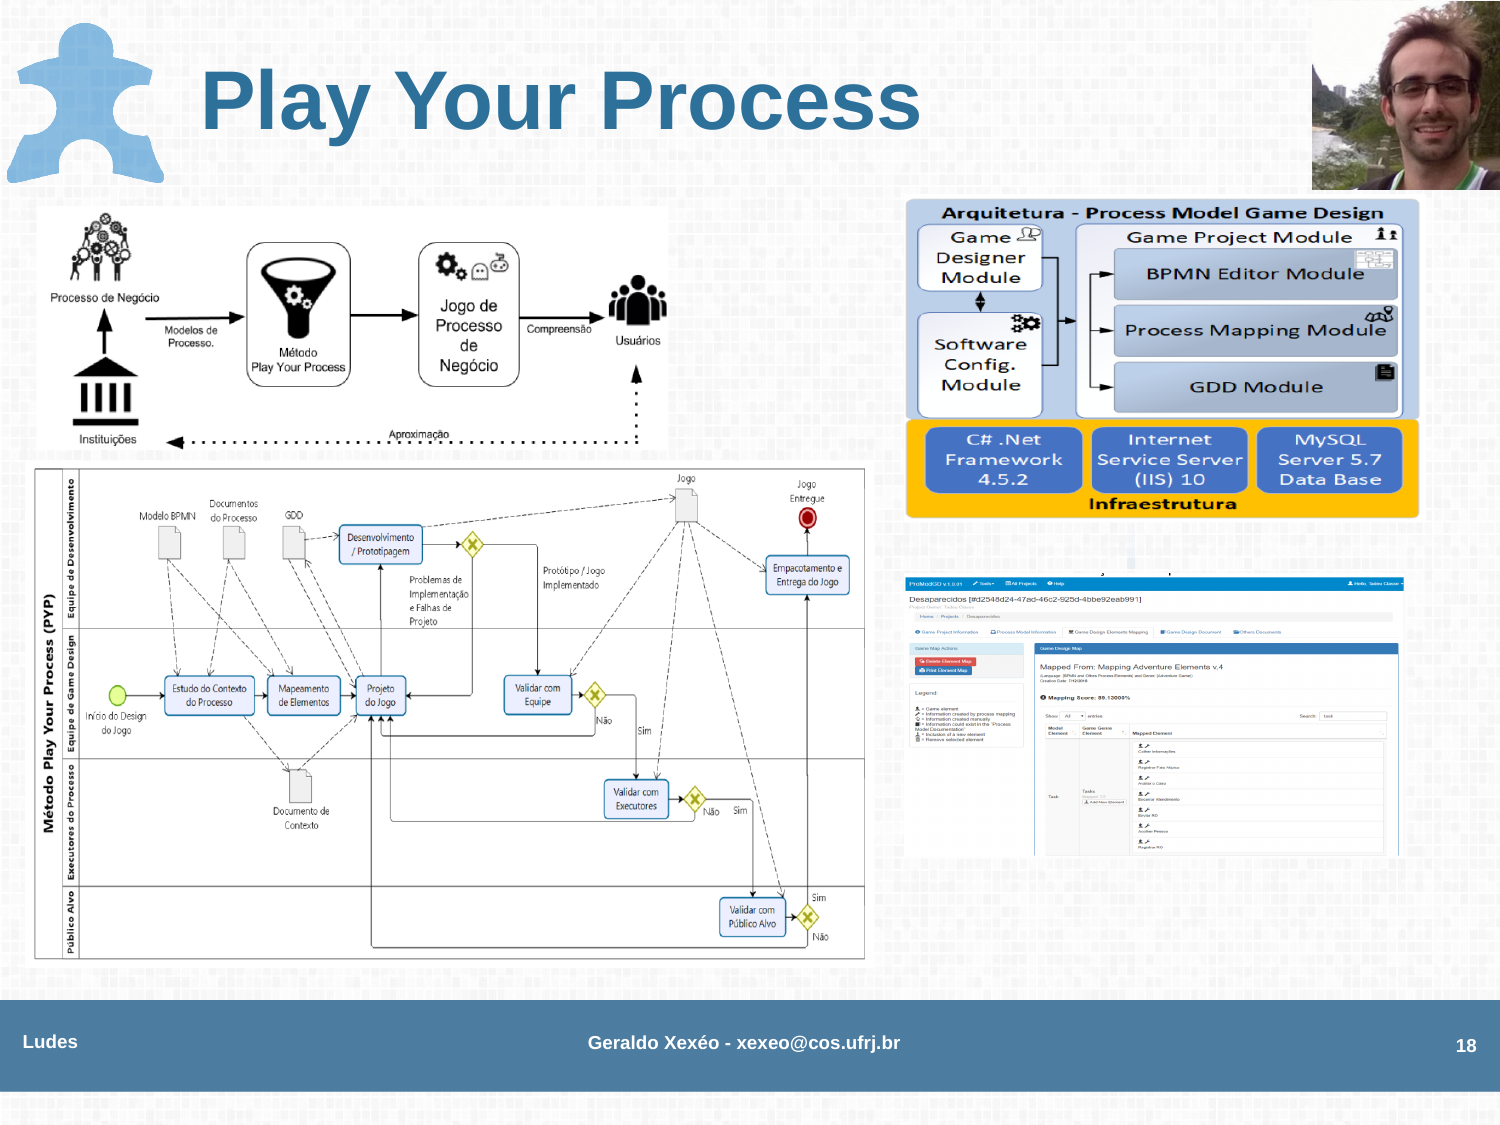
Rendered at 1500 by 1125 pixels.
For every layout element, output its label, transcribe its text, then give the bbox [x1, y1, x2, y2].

slide_number Ludes [7, 1017, 203, 1066]
slide_number 18 [1297, 1021, 1492, 1069]
picture [0, 0, 1500, 1125]
footer Geraldo Xexéo - xexeo@cos.ufrj.br [526, 1018, 962, 1066]
title Play Your Process [185, 11, 1481, 195]
